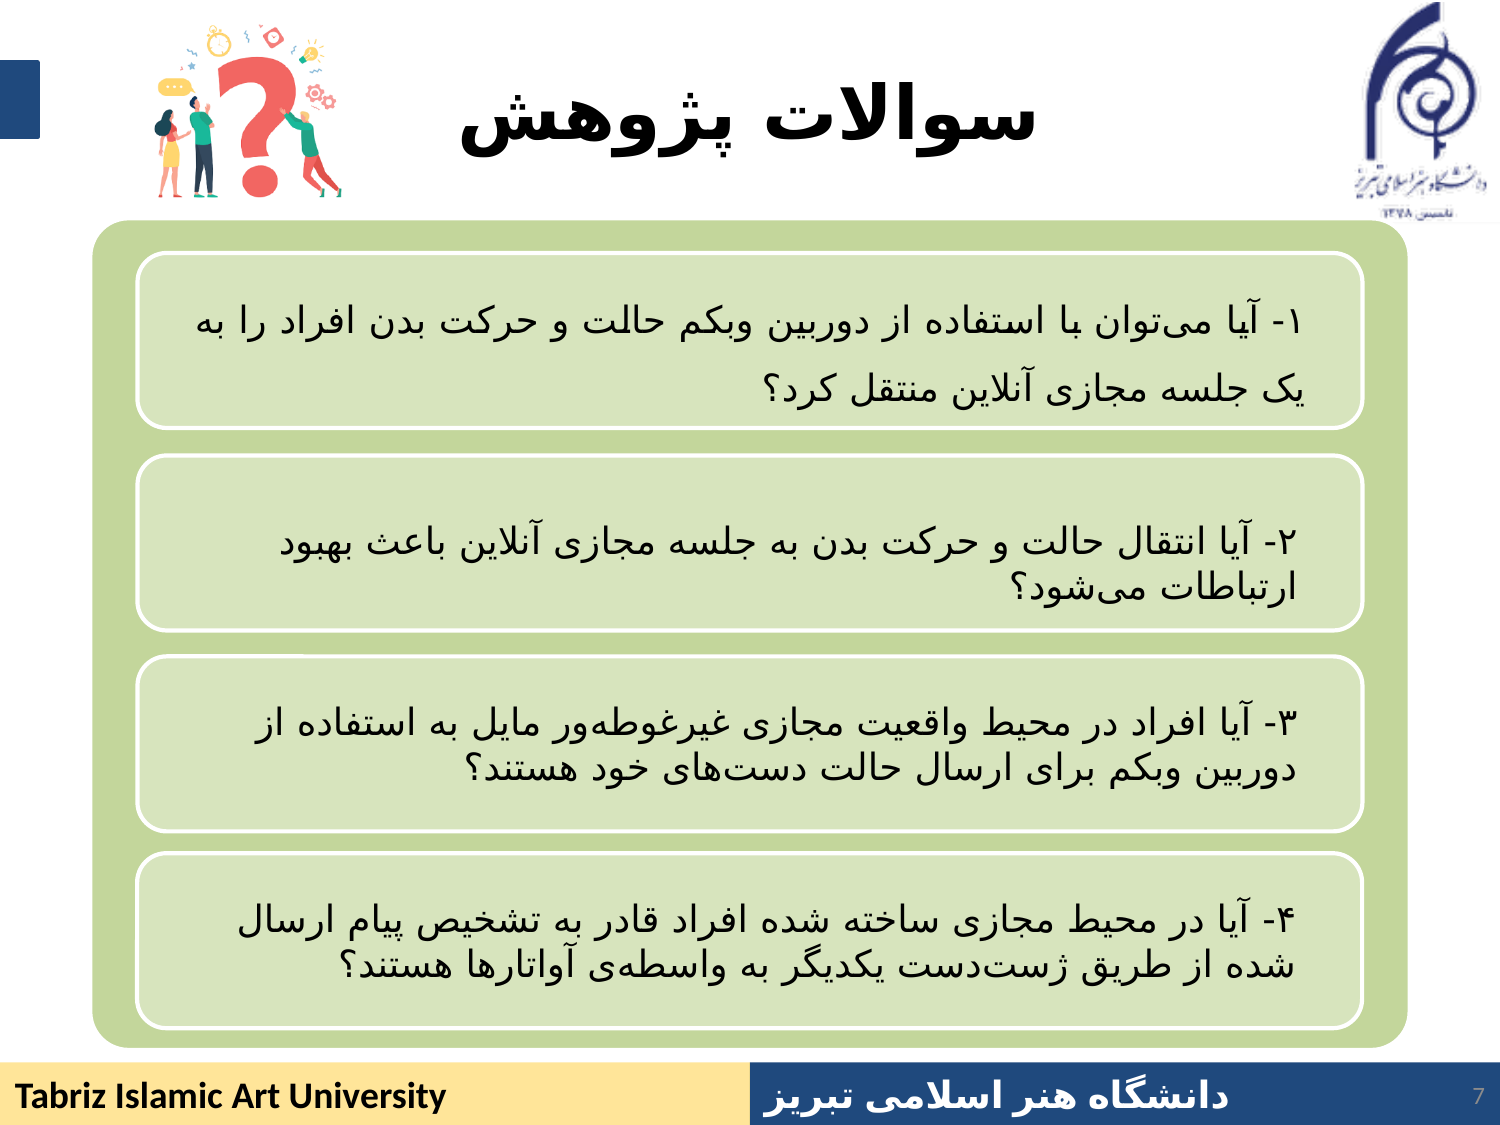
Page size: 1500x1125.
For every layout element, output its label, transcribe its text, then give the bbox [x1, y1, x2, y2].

text_box [88, 216, 1412, 1053]
text_box ۳- آیا افراد در محیط واقعیت مجازی غیرغوطه‌ور مایل به استفاده از دوربین وبکم برای ارسال حالت دست‌های خود هستند؟ [221, 690, 1313, 796]
text_box ۴- آیا در محیط مجازی ساخته شده افراد قادر به تشخیص پیام ارسال شده از طریق ژست‌دست یکدیگر به واسطه‌ی آواتارها هستند؟ [220, 887, 1311, 993]
picture [1342, 2, 1500, 225]
text_box [134, 851, 1365, 1031]
text_box ۱- آیا می‌توان با استفاده از دوربین وبکم حالت و حرکت بدن افراد را به یک جلسه مجازی آنلاین منتقل کرد؟ [179, 266, 1321, 417]
slide_number 7 [1419, 1065, 1500, 1125]
picture [90, 15, 414, 204]
text_box [135, 250, 1365, 431]
text_box [135, 654, 1365, 834]
title سوالات پژوهش [418, 28, 1259, 191]
text_box [135, 453, 1365, 633]
text_box ۲- آیا انتقال حالت و حرکت بدن به جلسه مجازی آنلاین باعث بهبود ارتباطات می‌شود؟ [221, 509, 1313, 660]
